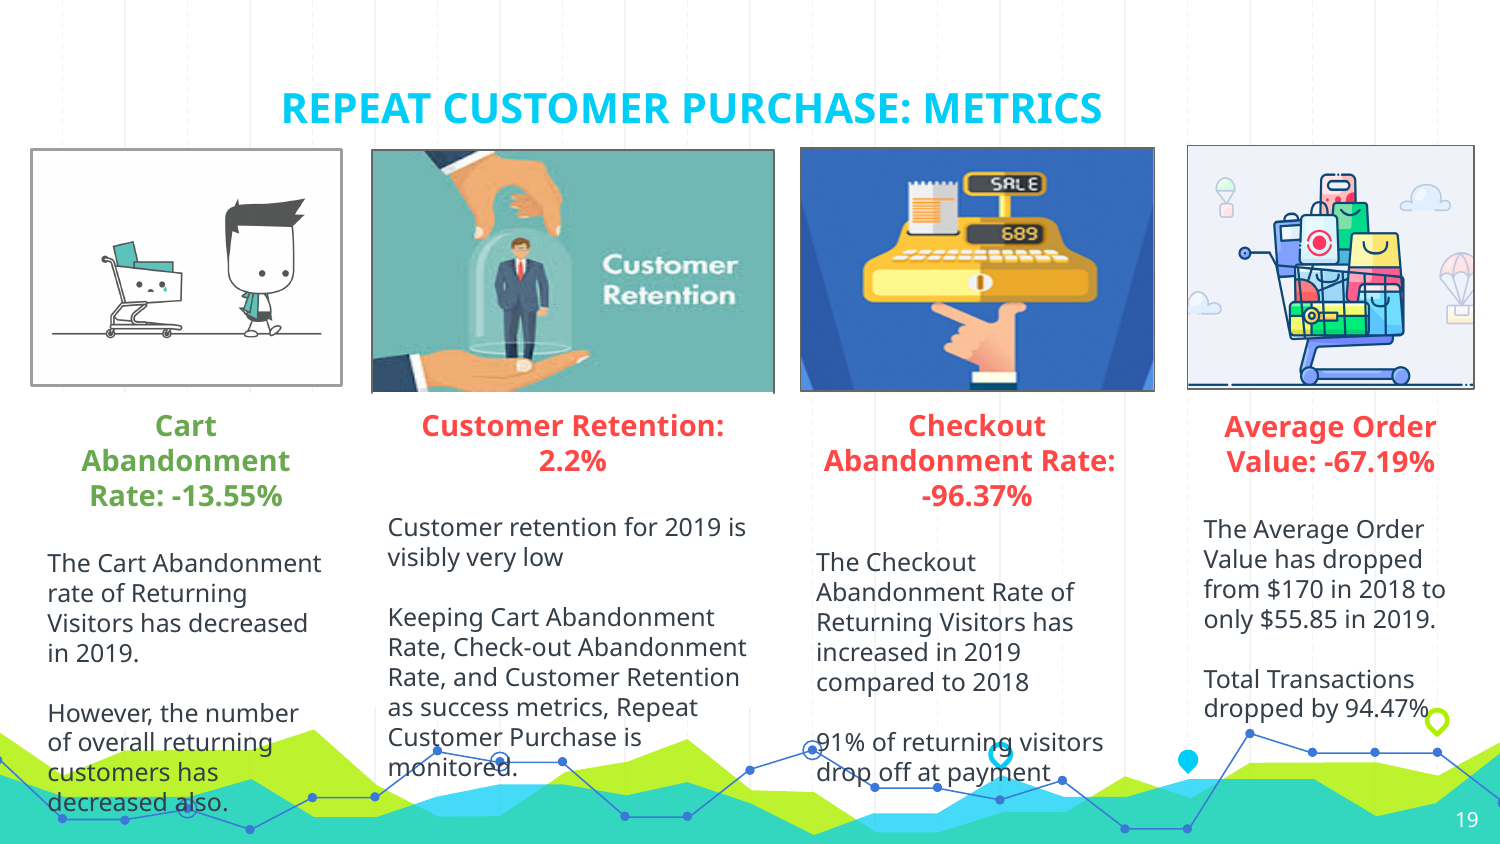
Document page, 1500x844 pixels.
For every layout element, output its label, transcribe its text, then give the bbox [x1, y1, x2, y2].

picture [800, 148, 1154, 391]
picture [372, 150, 774, 393]
picture [1188, 146, 1474, 389]
text_box Customer Retention: 2.2% Customer retention for 2019 is visibly very low Keeping Cart Abandonment Rate, Check-out Abandonment Rate, and Customer Retention as success metrics, Repeat Customer Purchase is monitored. [372, 400, 773, 708]
text_box Cart Abandonment Rate: -13.55% The Cart Abandonment rate of Returning Visitors has decreased in 2019. However, the number of overall returning customers has decreased also. [32, 392, 340, 730]
slide_number 19 [1403, 791, 1494, 844]
text_box Checkout Abandonment Rate: -96.37% The Checkout Abandonment Rate of Returning Visitors has increased in 2019 compared to 2018 91% of returning visitors drop off at payment [801, 398, 1154, 754]
title REPEAT CUSTOMER PURCHASE: METRICS [117, 29, 1266, 184]
text_box Average Order Value: -67.19% The Average Order Value has dropped from $170 in 2018 to only $55.85 in 2019. Total Transactions dropped by 94.47% [1188, 395, 1474, 731]
picture [32, 150, 341, 385]
